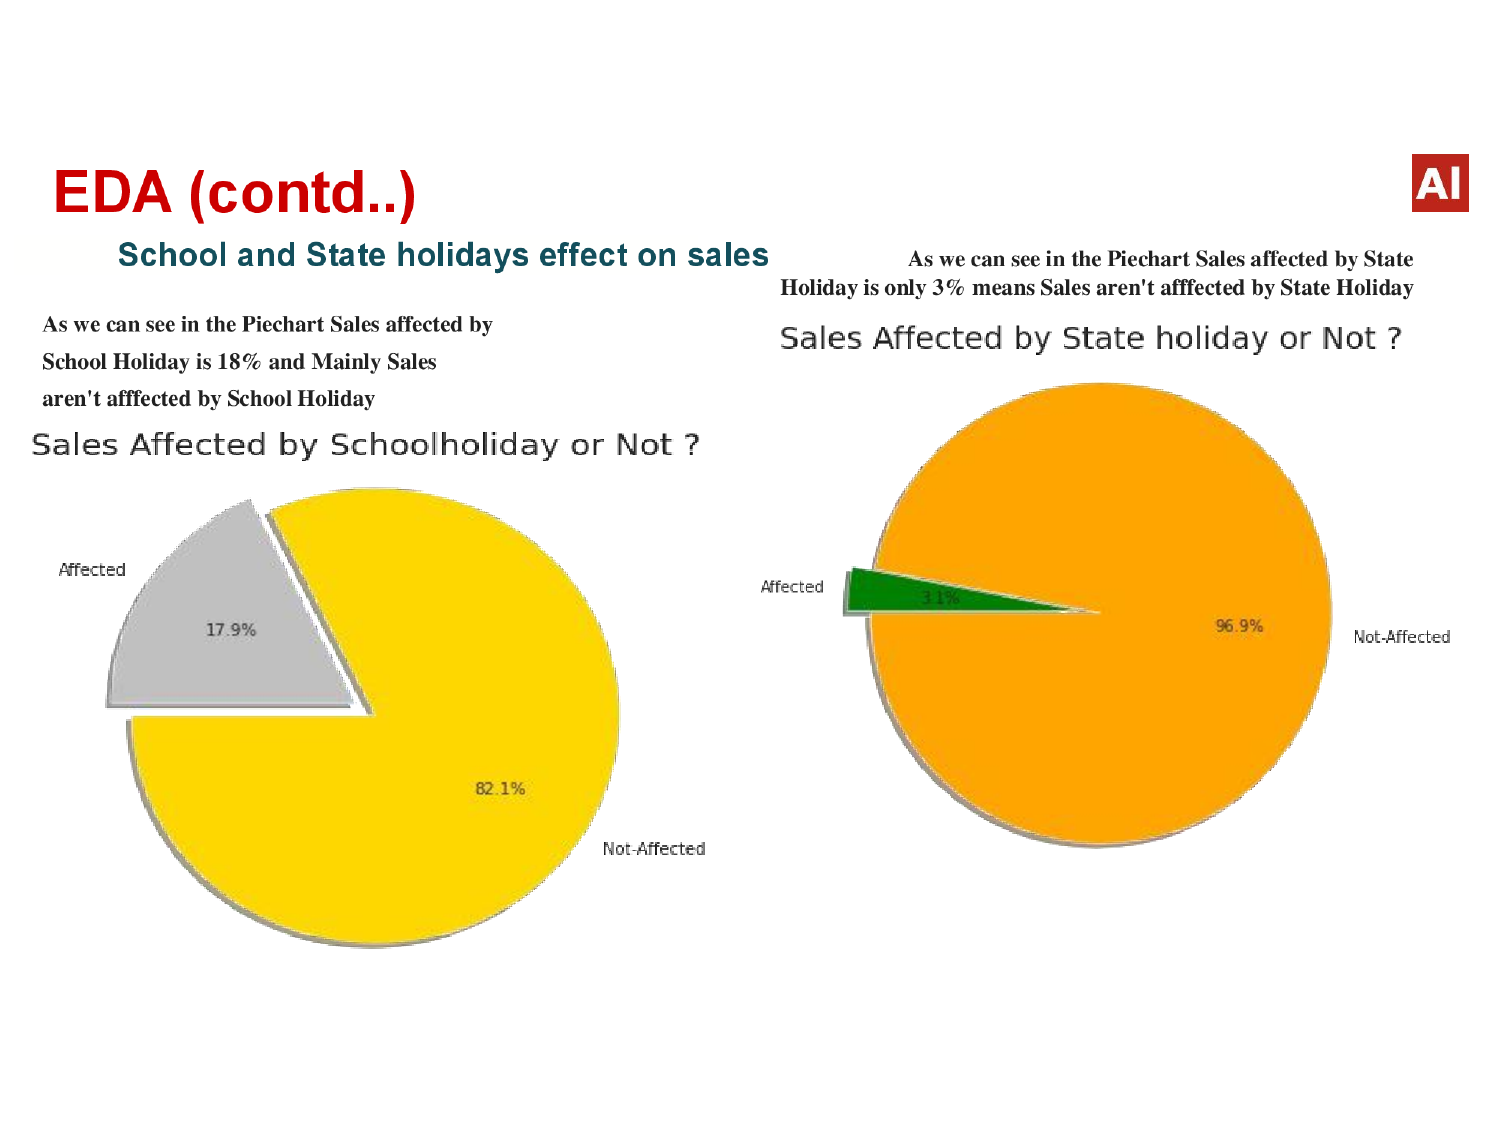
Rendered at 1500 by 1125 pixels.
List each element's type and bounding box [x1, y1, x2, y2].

picture [0, 141, 1500, 987]
